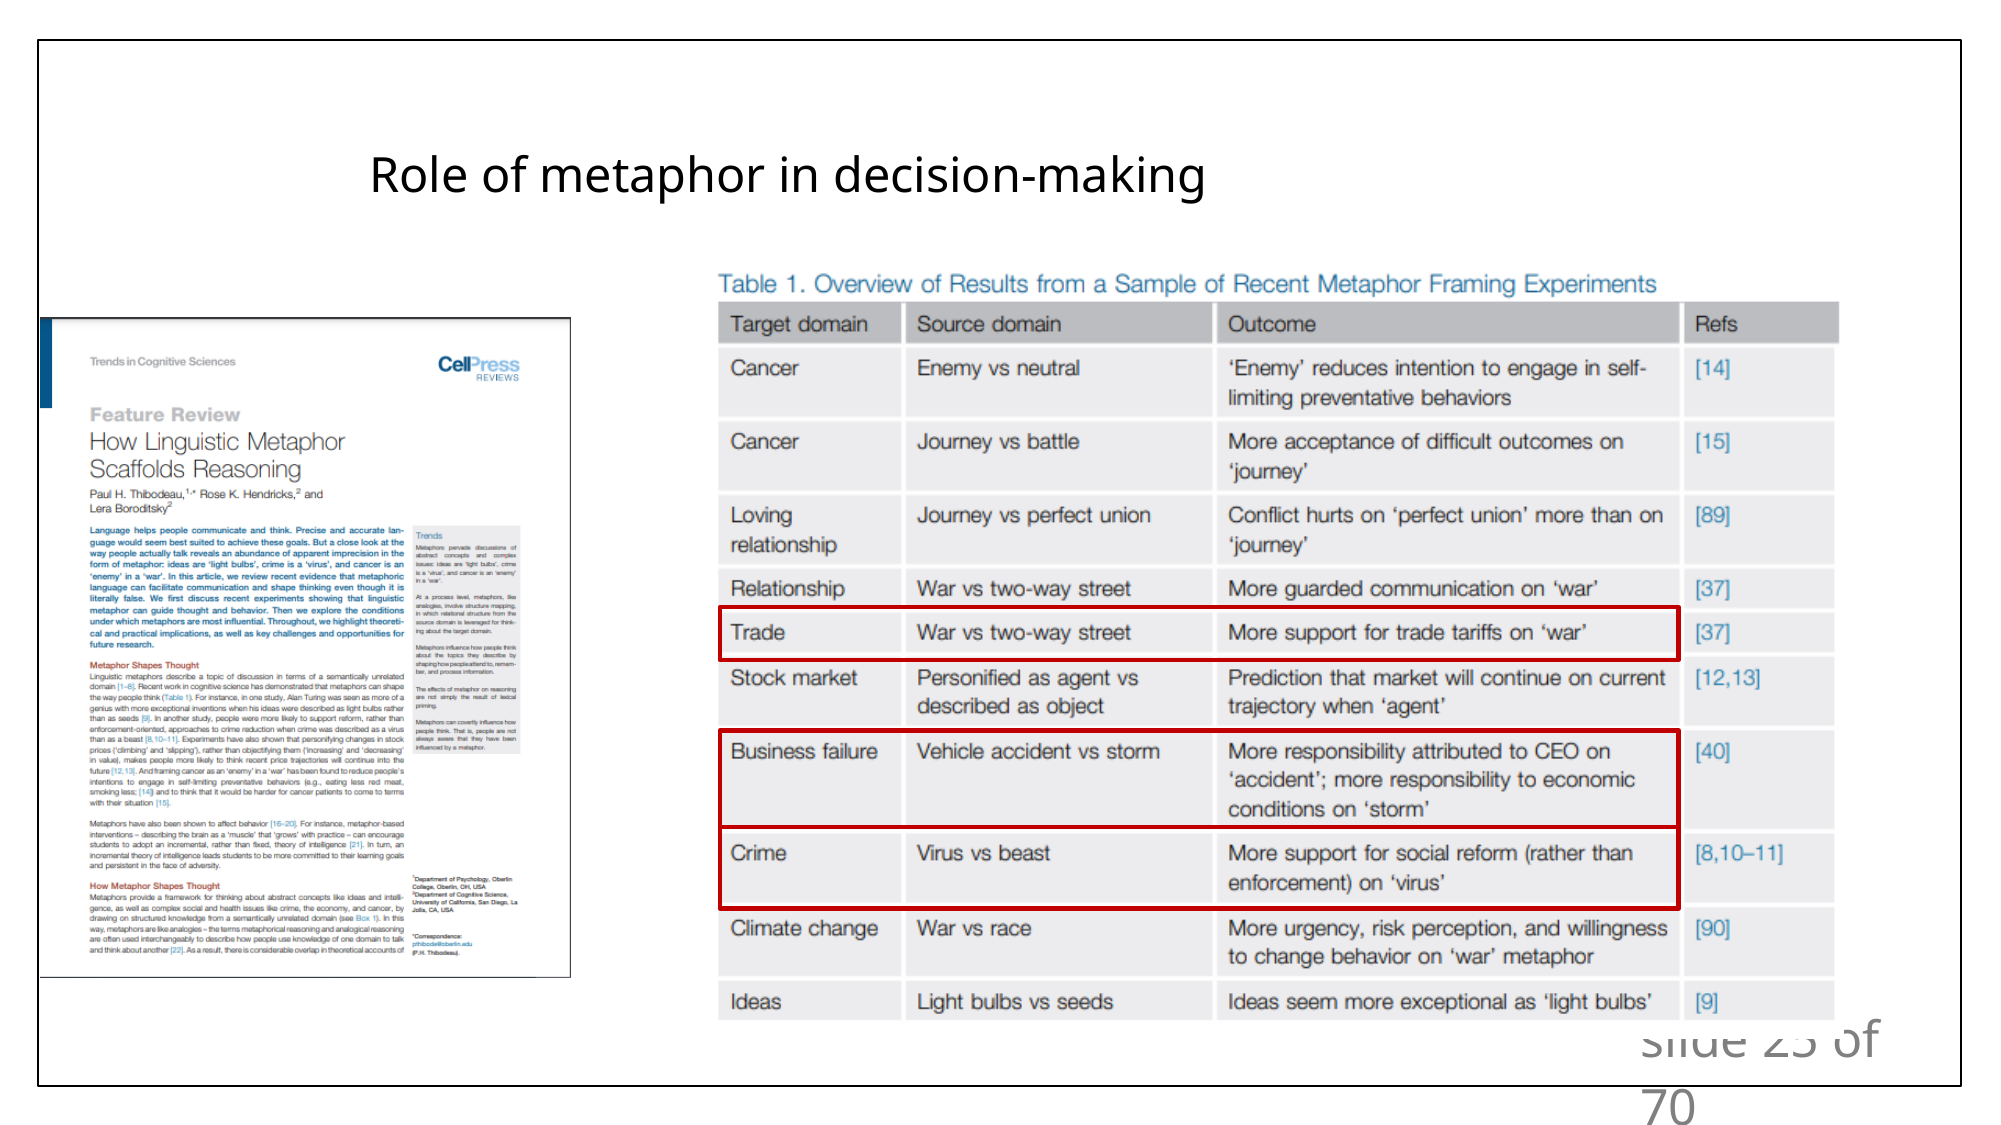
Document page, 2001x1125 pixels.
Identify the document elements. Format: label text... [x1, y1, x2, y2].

picture [692, 255, 1845, 1039]
picture [40, 316, 571, 978]
title Role of metaphor in decision-making [354, 142, 1690, 211]
